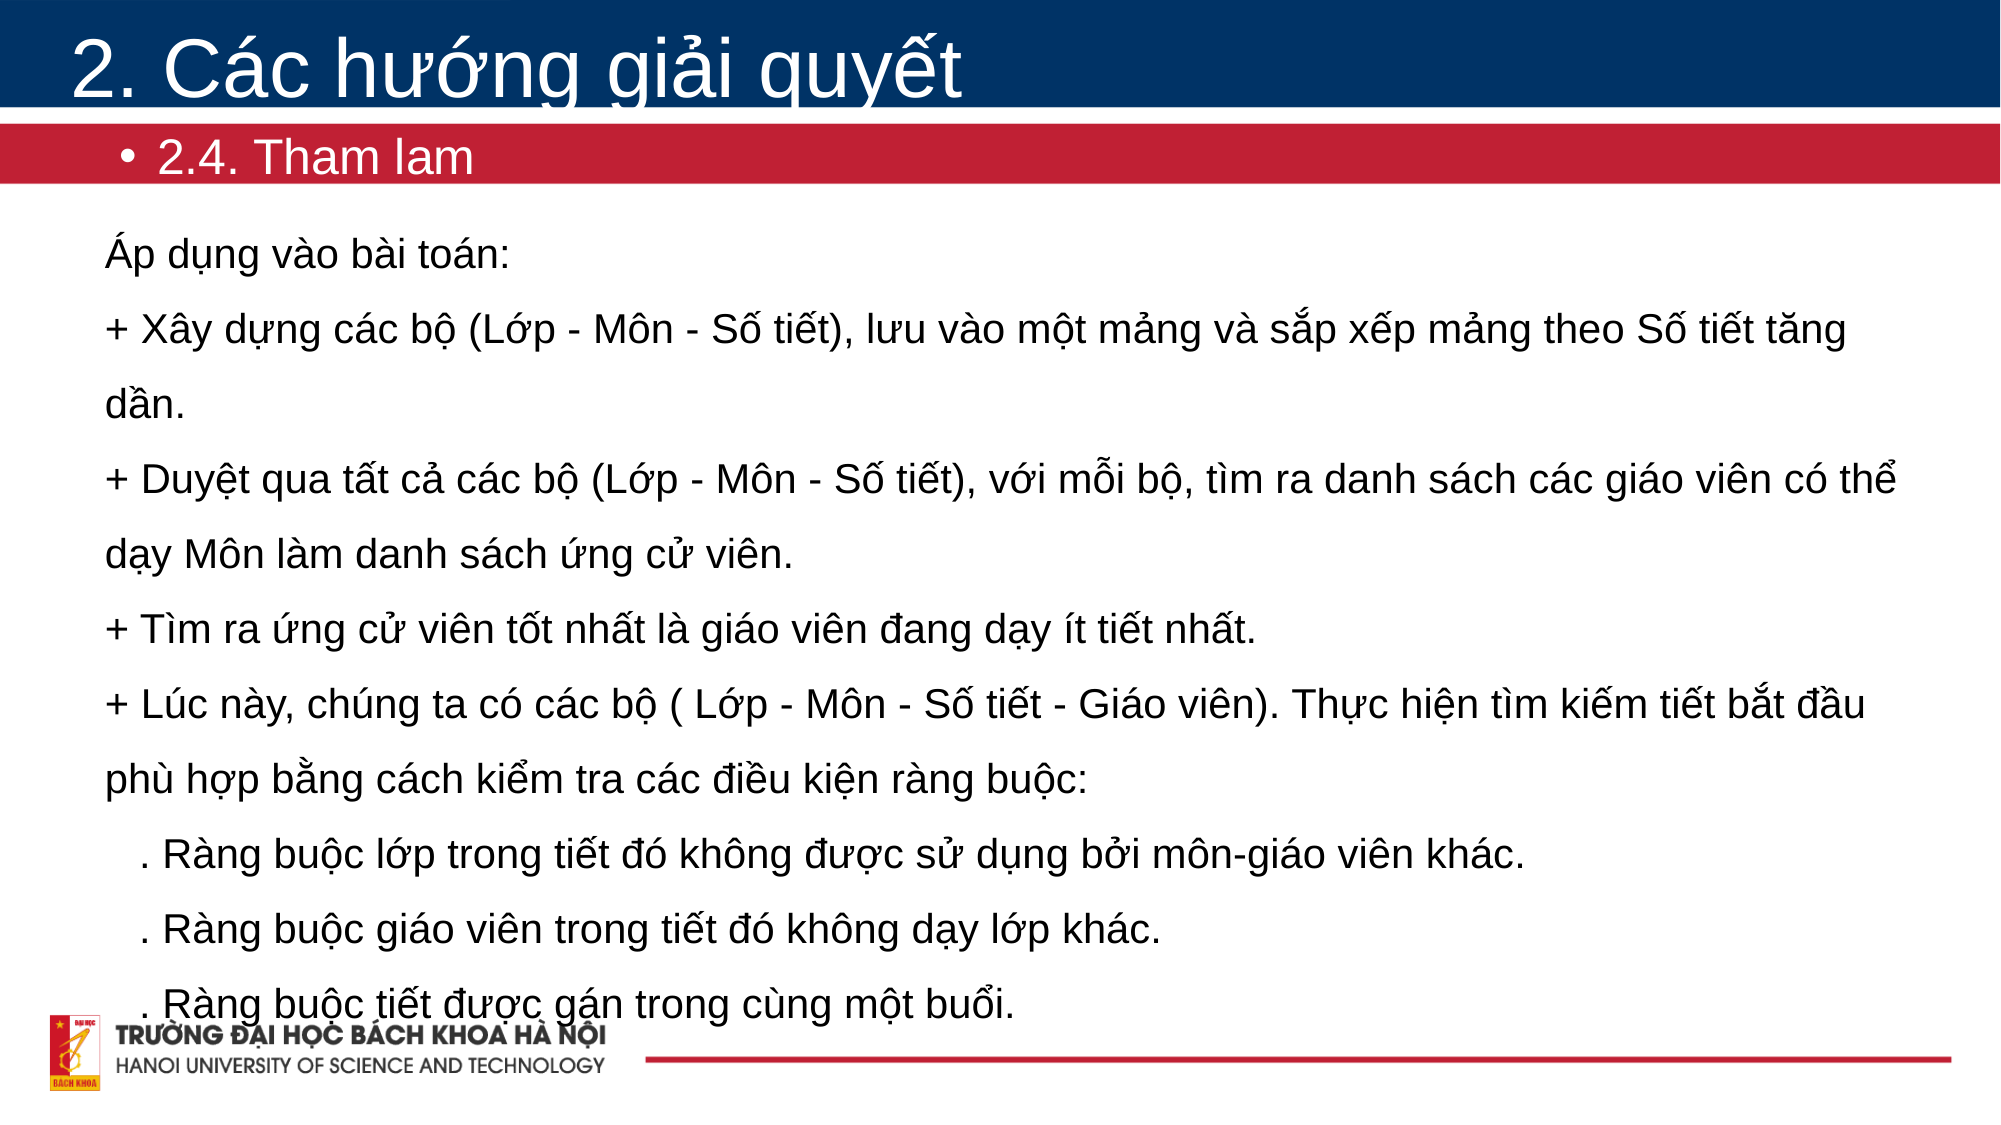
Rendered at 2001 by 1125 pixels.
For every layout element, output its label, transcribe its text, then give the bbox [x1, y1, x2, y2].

picture [0, 0, 2001, 1125]
text_box 2. Các hướng giải quyết [55, 18, 1945, 112]
title Áp dụng vào bài toán: + Xây dựng các bộ (Lớp - Môn - Số tiết), lưu vào một mảng và sắp xếp mảng theo Số tiết tăng dần. + Duyệt qua tất cả các bộ (Lớp - Môn - Số tiết), với mỗi bộ, tìm ra danh sách các giáo viên có thể dạy Môn làm danh sách ứng cử viên. + Tìm ra ứng cử viên tốt nhất là giáo viên đang dạy ít tiết nhất. + Lúc này, chúng ta có các bộ ( Lớp - Môn - Số tiết - Giáo viên). Thực hiện tìm kiếm tiết bắt đầu phù hợp bằng cách kiểm tra các điều kiện ràng buộc: . Ràng buộc lớp trong tiết đó không được sử dụng bởi môn-giáo viên khác. . Ràng buộc giáo viên trong tiết đó không dạy lớp khác. . Ràng buộc tiết được gán trong cùng một buổi. [104, 201, 1936, 1035]
text_box 2.4. Tham lam [104, 124, 1945, 196]
